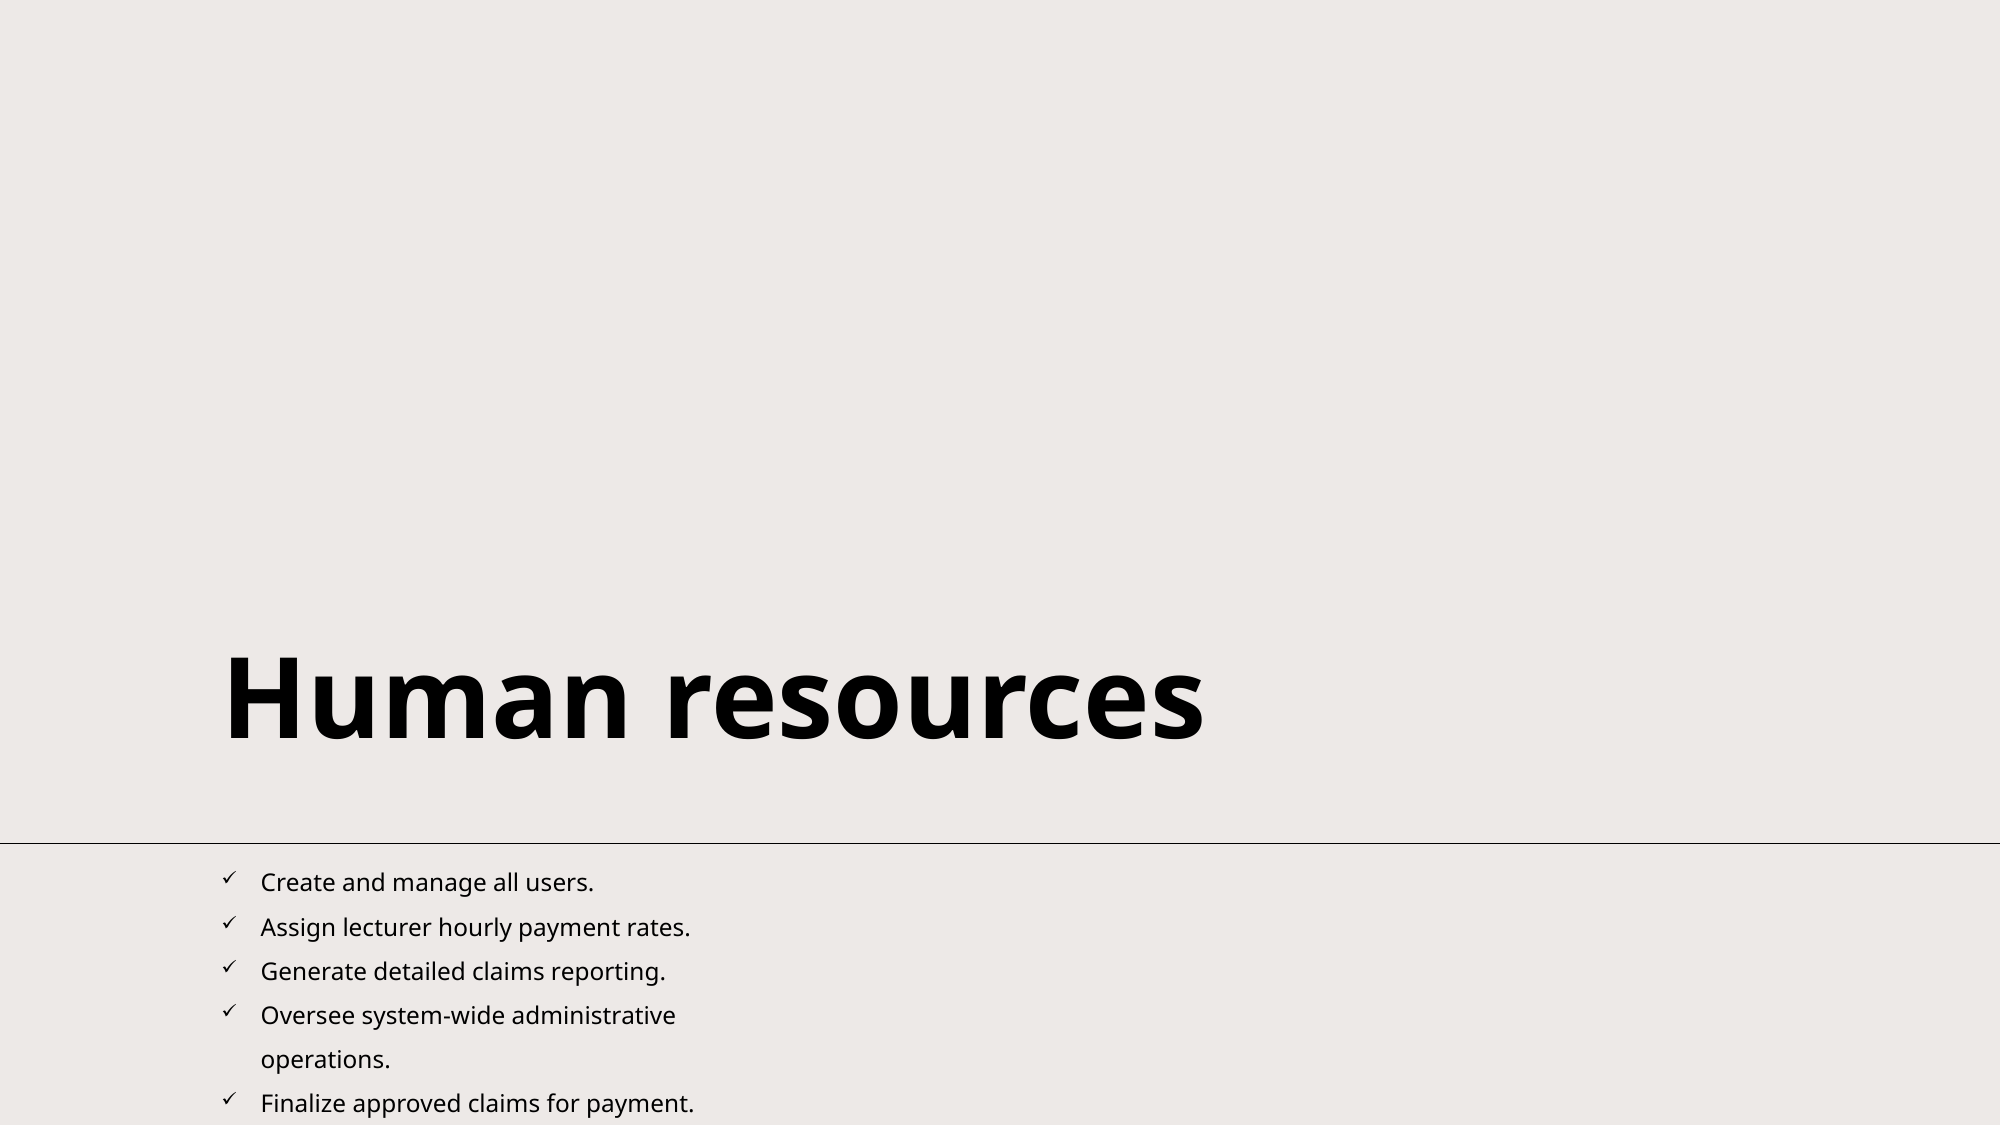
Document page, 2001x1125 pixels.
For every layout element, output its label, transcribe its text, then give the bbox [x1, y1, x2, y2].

title Human resources [206, 184, 1653, 770]
subtitle Create and manage all users. Assign lecturer hourly payment rates. Generate detailed claims reporting. Oversee system-wide administrative operations. Finalize approved claims for payment. [206, 845, 828, 1125]
